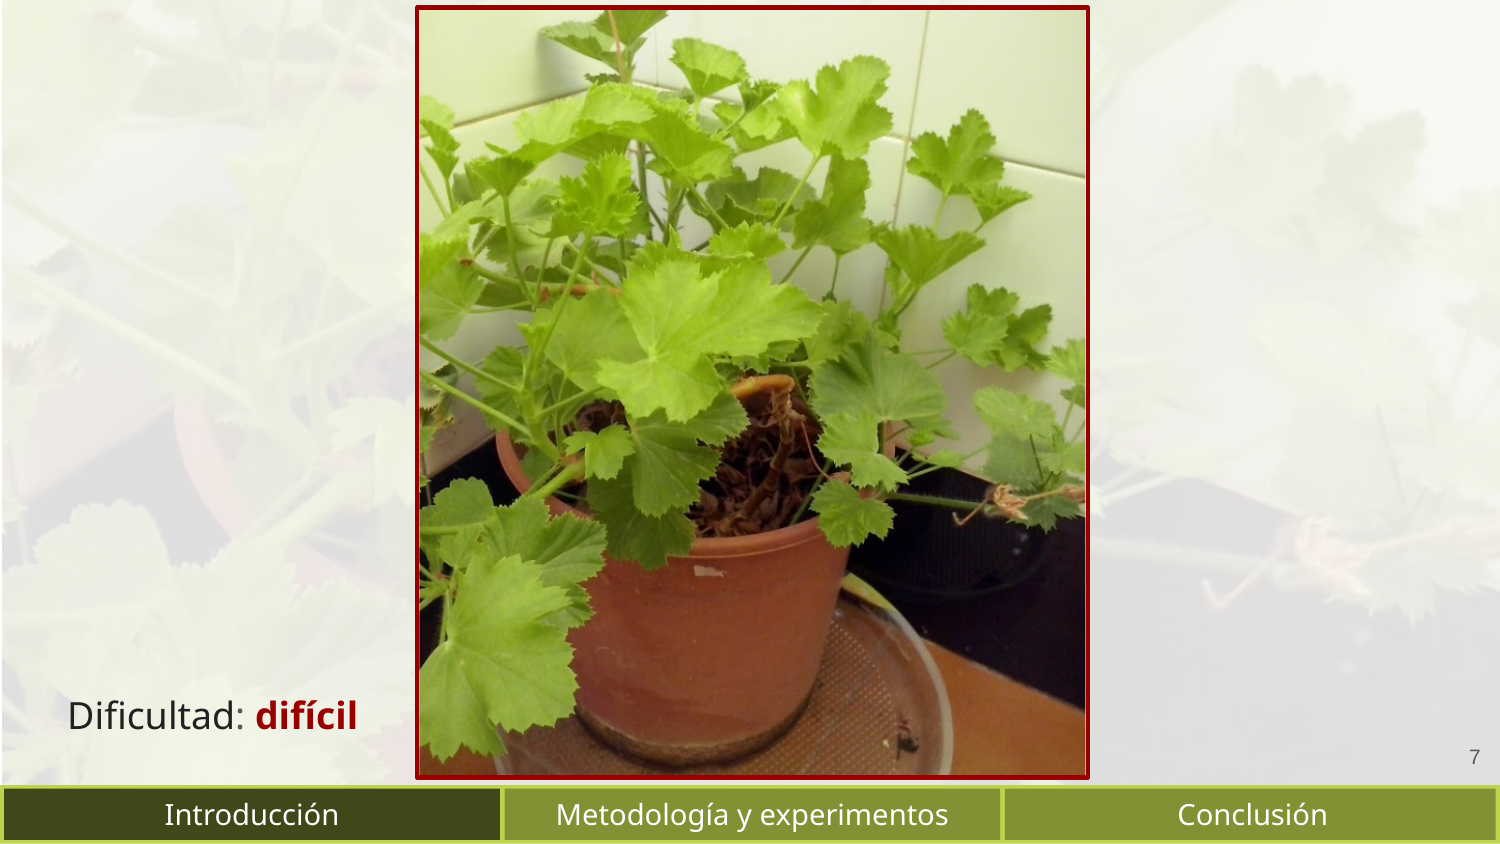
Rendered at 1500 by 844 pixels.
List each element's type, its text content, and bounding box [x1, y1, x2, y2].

text_box [500, 794, 504, 844]
text_box [0, 792, 4, 844]
text_box Introducción [4, 793, 500, 844]
text_box Conclusión [1004, 794, 1500, 844]
text_box Metodología y experimentos [504, 794, 1001, 844]
picture [2, 0, 1500, 786]
